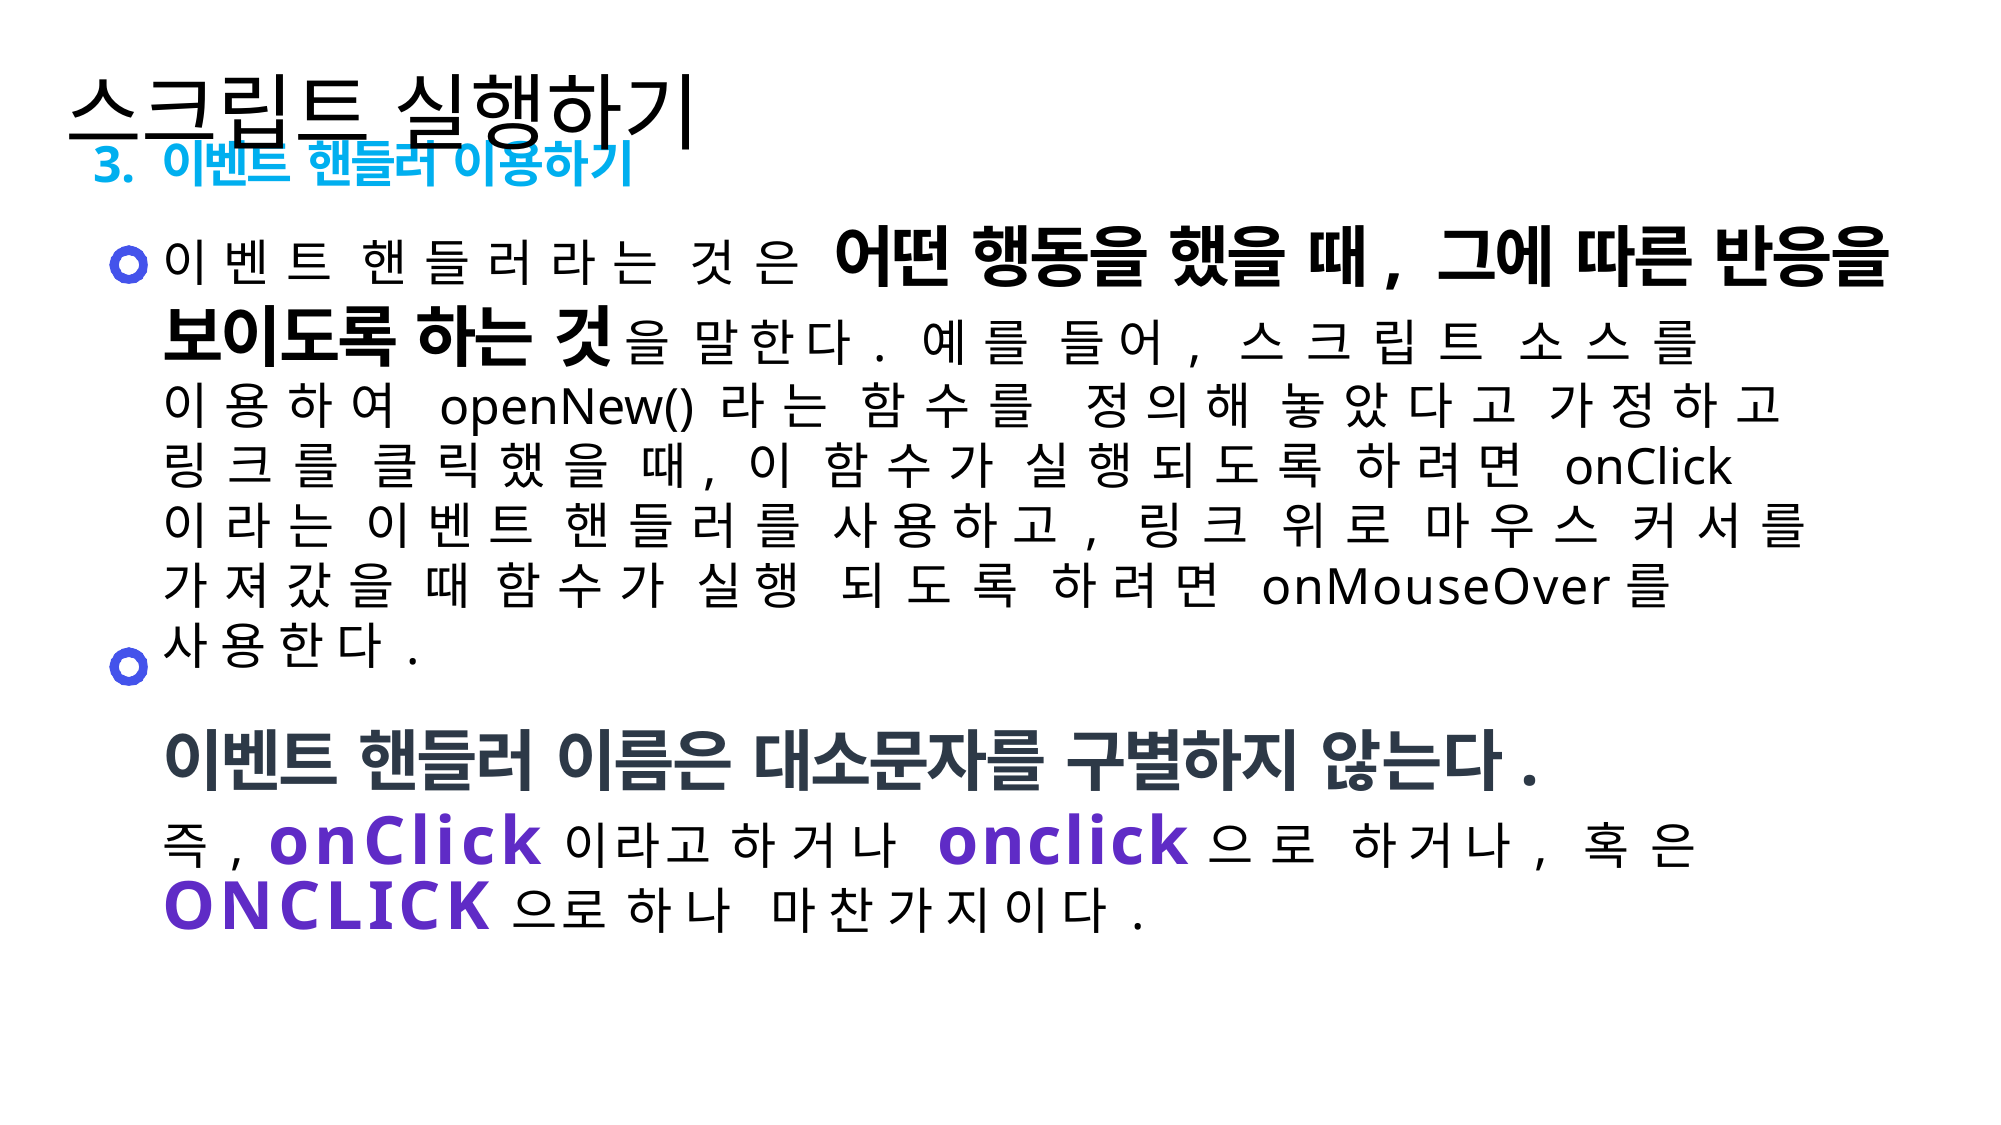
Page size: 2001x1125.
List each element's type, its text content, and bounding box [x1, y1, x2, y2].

picture [108, 647, 148, 686]
text_box 3. 이벤트 핸들러 이용하기 이벤트 핸들러라는 것은 어떤 행동을 했을 때, 그에 따른 반응을 보이도록 하는 것을 말한다. 예를 들어, 스크립트 소스를 이용하여 openNew() 라는 함수를 정의해 놓았다고 가정하고 링크를 클릭했을 때, 이 함수가 실행되도록 하려면 onClick 이라는 이벤트 핸들러를 사용하고, 링크 위로 마우스 커서를 가져갔을 때 함수가 실행 되도록 하려면 onMouseOver를 사용한다. 이벤트 핸들러 이름은 대소문자를 구별하지 않는다. 즉, onClick이라고 하거나 onclick으 로 하거나, 혹은 ONCLICK으로 하나 마찬가지이다. [91, 113, 1896, 943]
text_box 스크립트 실행하기 [50, 52, 1576, 168]
picture [108, 245, 148, 284]
